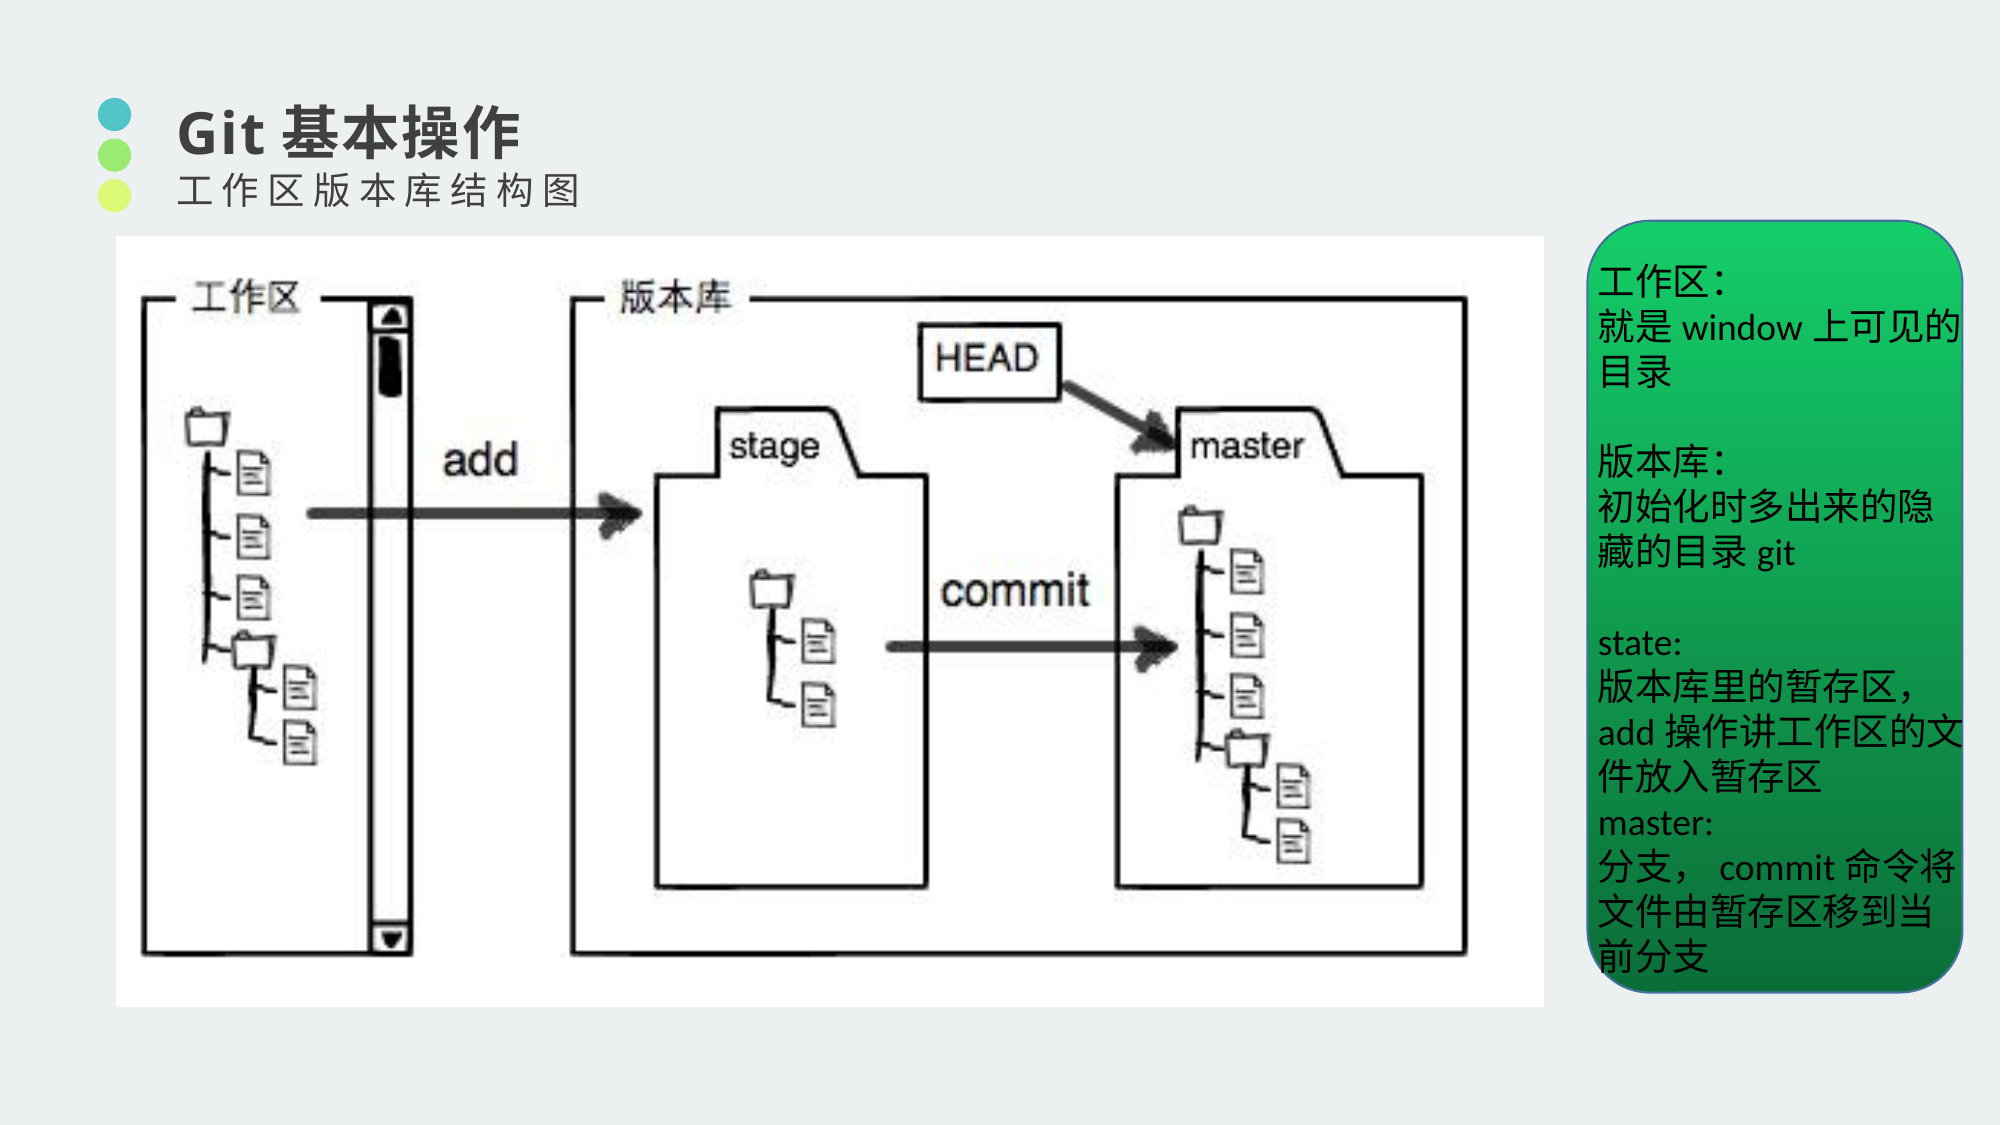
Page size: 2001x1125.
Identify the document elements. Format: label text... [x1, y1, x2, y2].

text_box 工作区版本库结构图 [161, 160, 679, 220]
text_box [1595, 219, 1955, 250]
text_box 工作区： 就是window上可见的 目录 版本库： 初始化时多出来的隐 藏的目录git state: 版本库里的暂存区， add操作讲工作区的文 件放入暂存区 master: 分支，commit命令将 文件由暂存区移到当 前分支 [1583, 250, 1980, 986]
picture [116, 236, 1544, 1007]
text_box [1619, 986, 1930, 994]
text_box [97, 97, 132, 213]
text_box Git基本操作 [161, 88, 655, 160]
